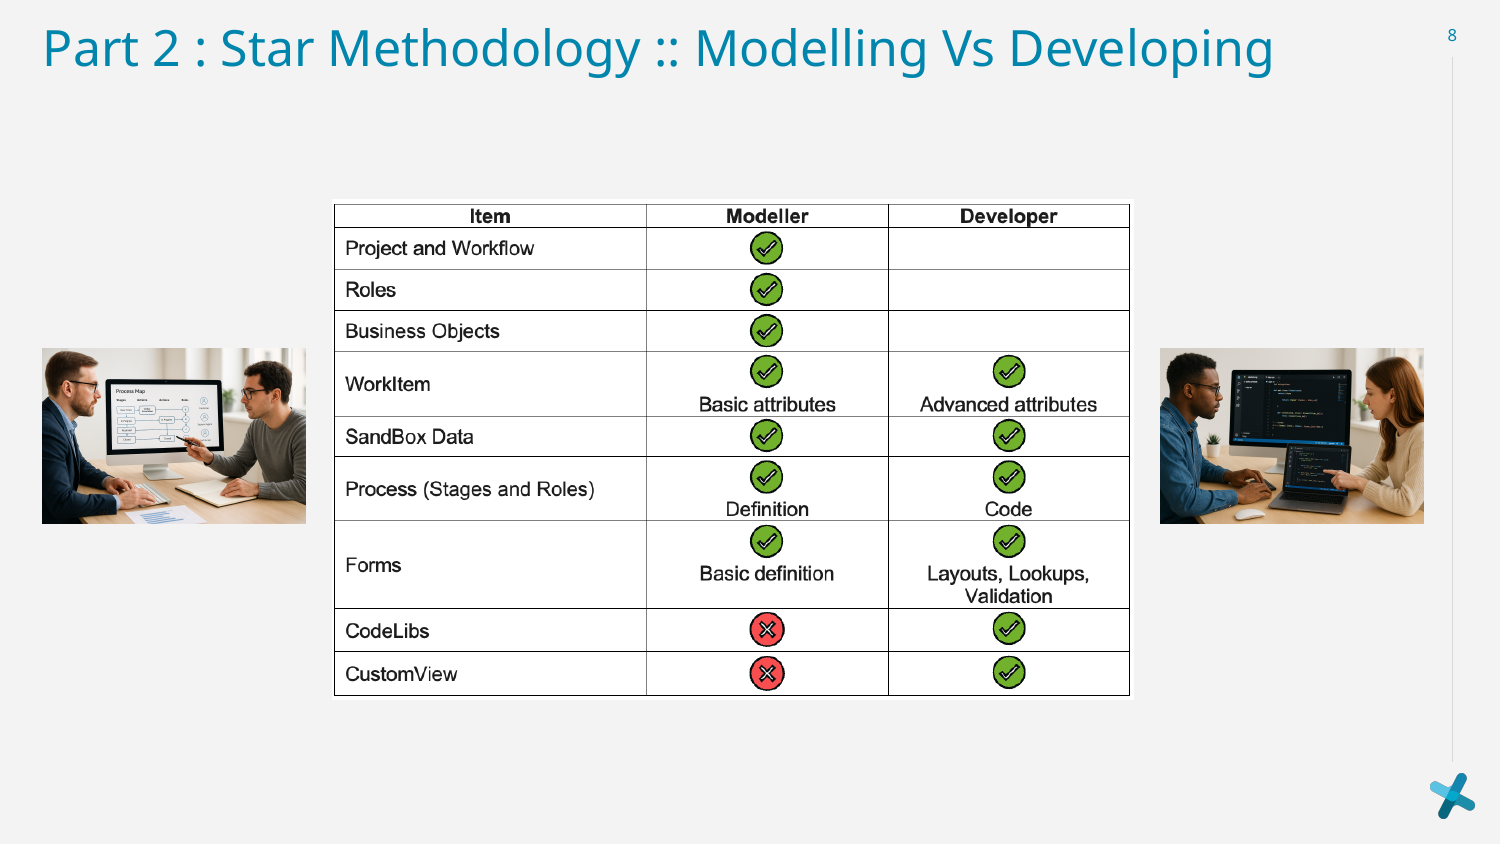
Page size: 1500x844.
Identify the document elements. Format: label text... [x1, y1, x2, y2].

title Part 2 : Star Methodology :: Modelling Vs Developing [42, 16, 1396, 157]
picture [1160, 347, 1424, 524]
picture [1430, 773, 1475, 819]
picture [42, 347, 306, 524]
picture [332, 199, 1135, 701]
